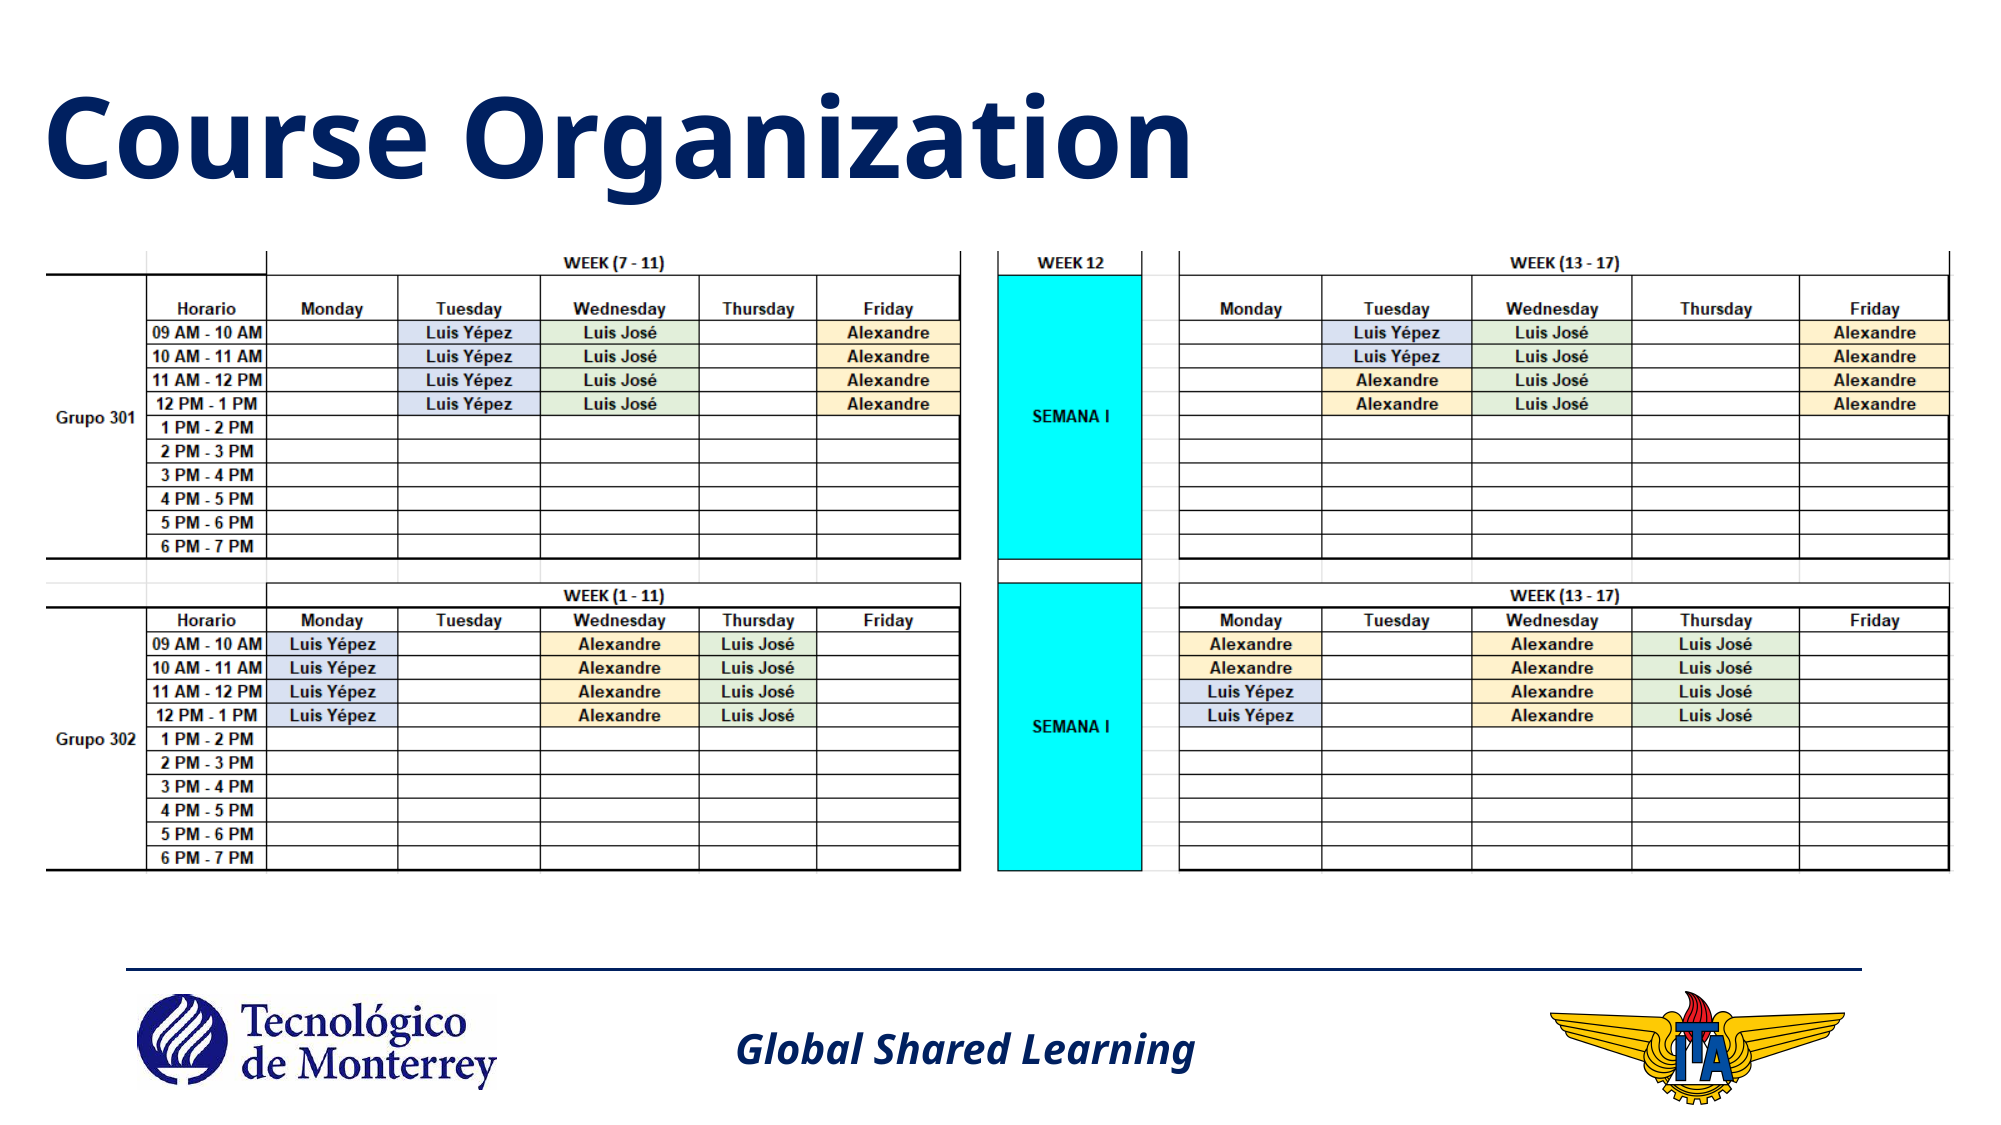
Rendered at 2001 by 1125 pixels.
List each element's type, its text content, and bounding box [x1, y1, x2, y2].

picture [137, 994, 497, 1090]
picture [46, 251, 1954, 874]
picture [1550, 991, 1845, 1105]
title Course Organization [27, 33, 1753, 252]
